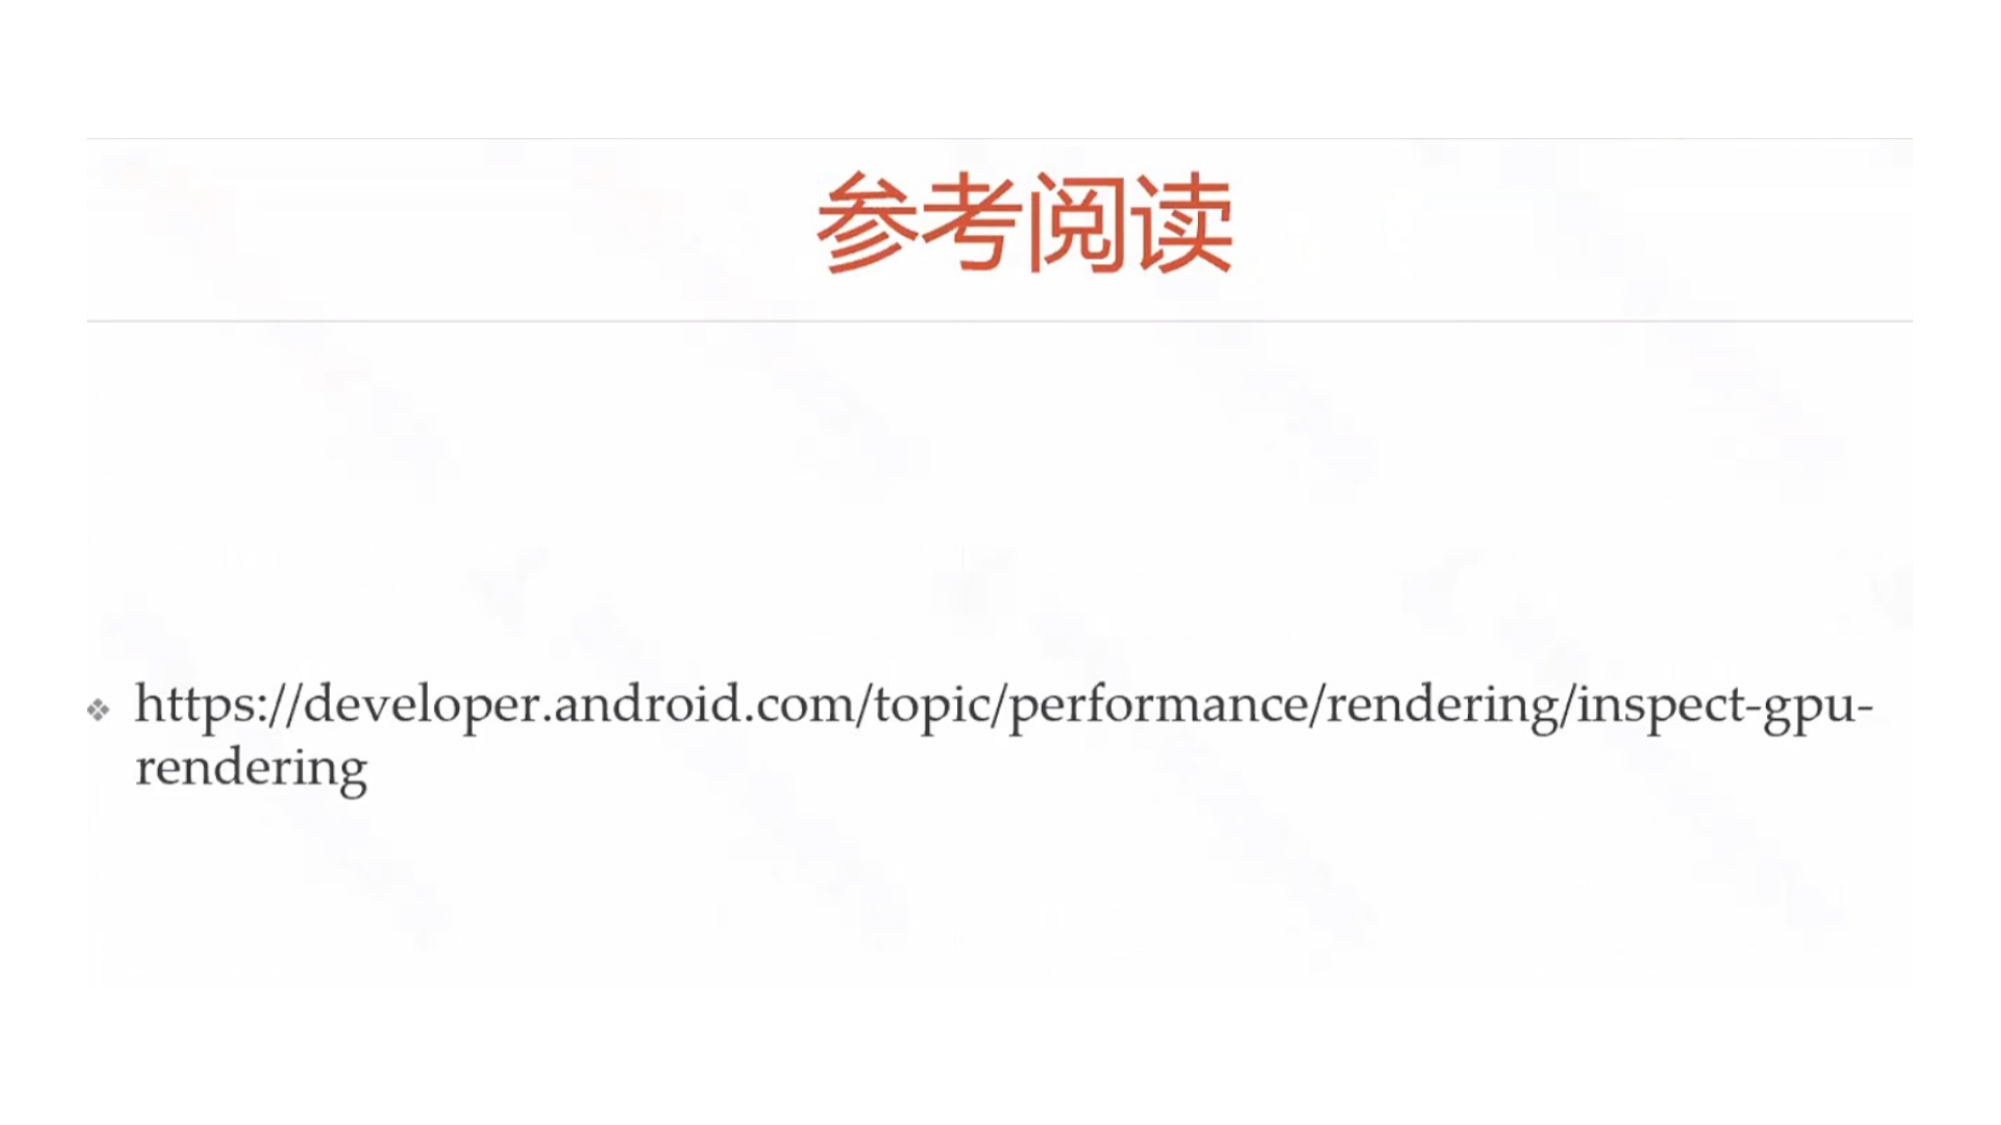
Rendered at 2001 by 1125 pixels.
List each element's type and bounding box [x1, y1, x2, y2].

picture [87, 138, 1913, 987]
